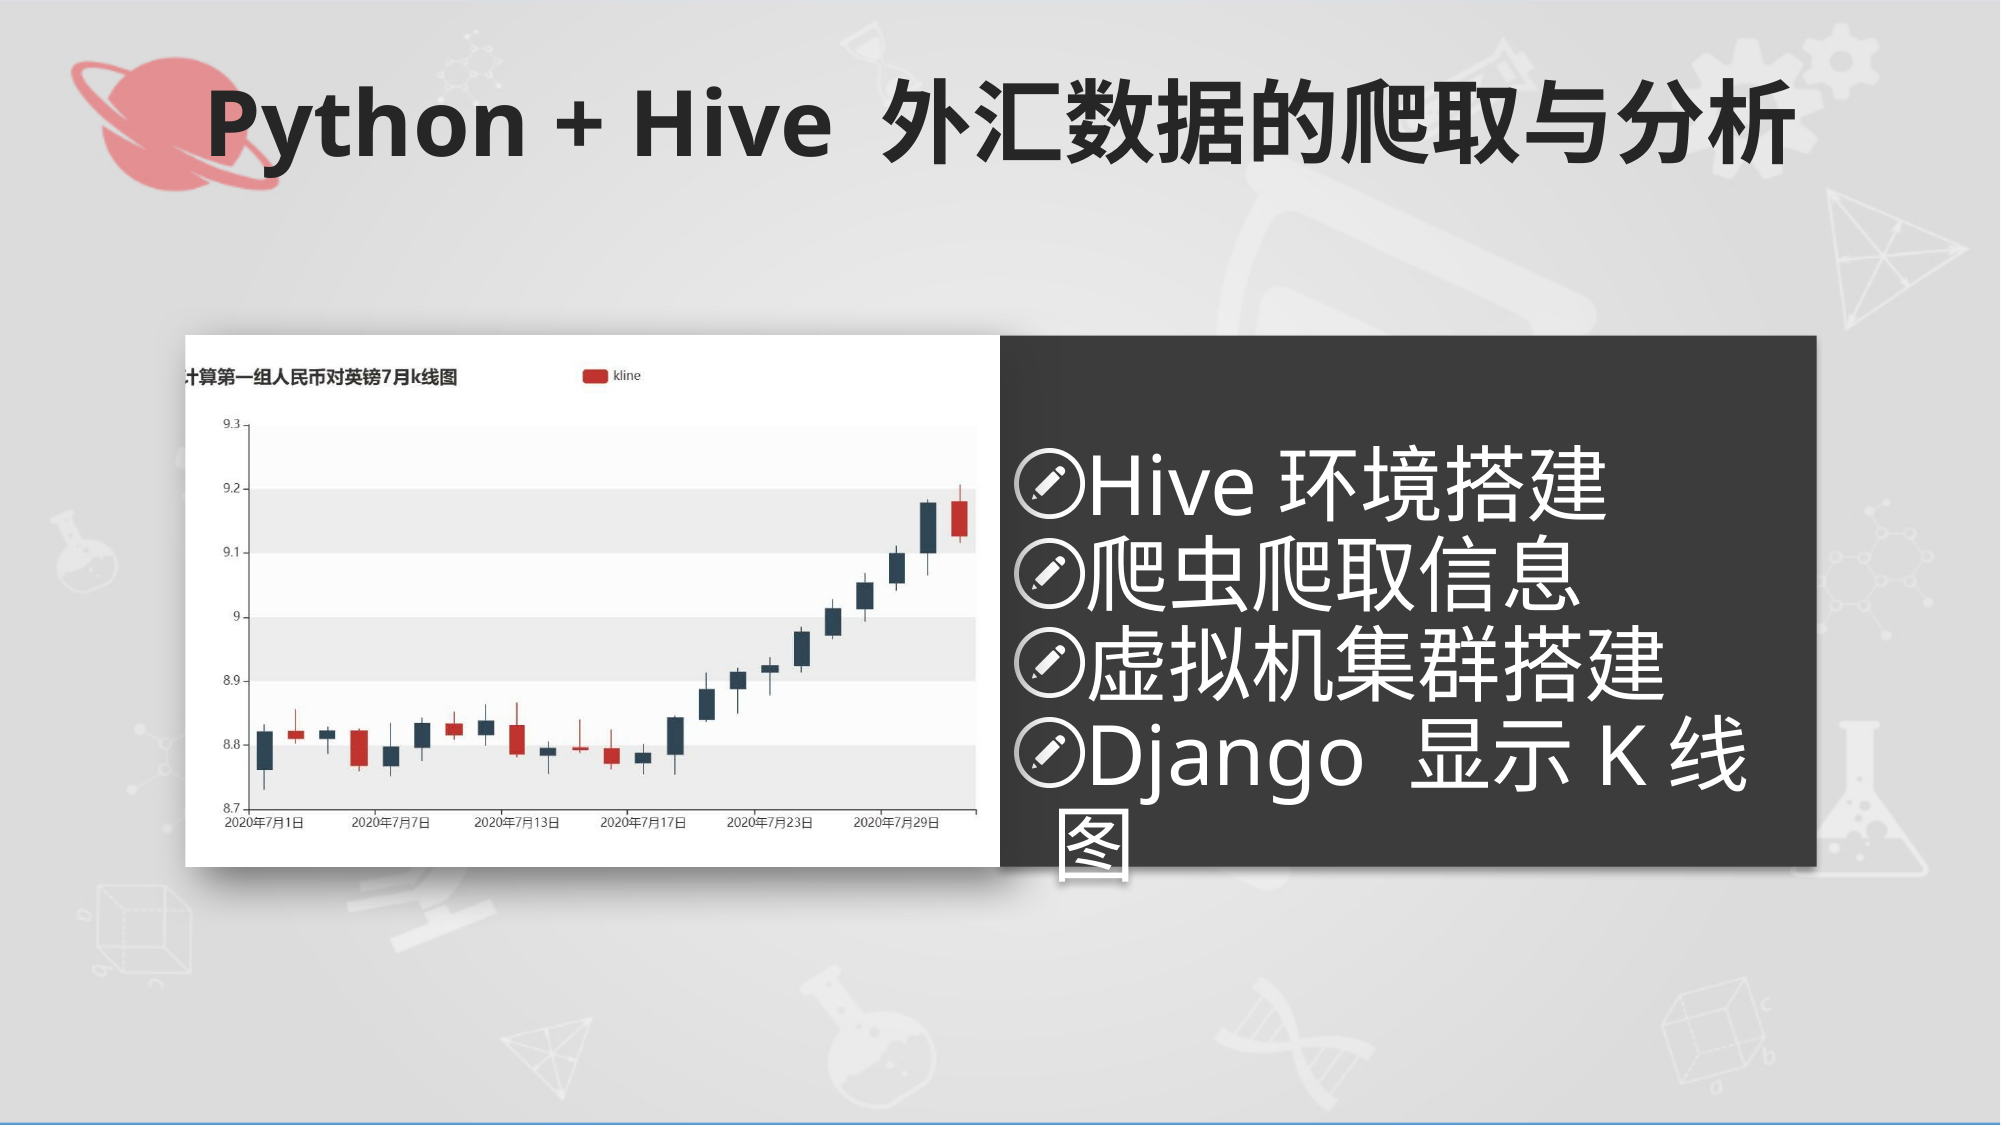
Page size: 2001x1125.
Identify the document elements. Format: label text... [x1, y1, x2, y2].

list Hive环境搭建 爬虫爬取信息 虚拟机集群搭建 Django 显示K线图 [1028, 331, 1822, 872]
title Python + Hive 外汇数据的爬取与分析 [185, 62, 1817, 192]
picture [0, 0, 2001, 1125]
